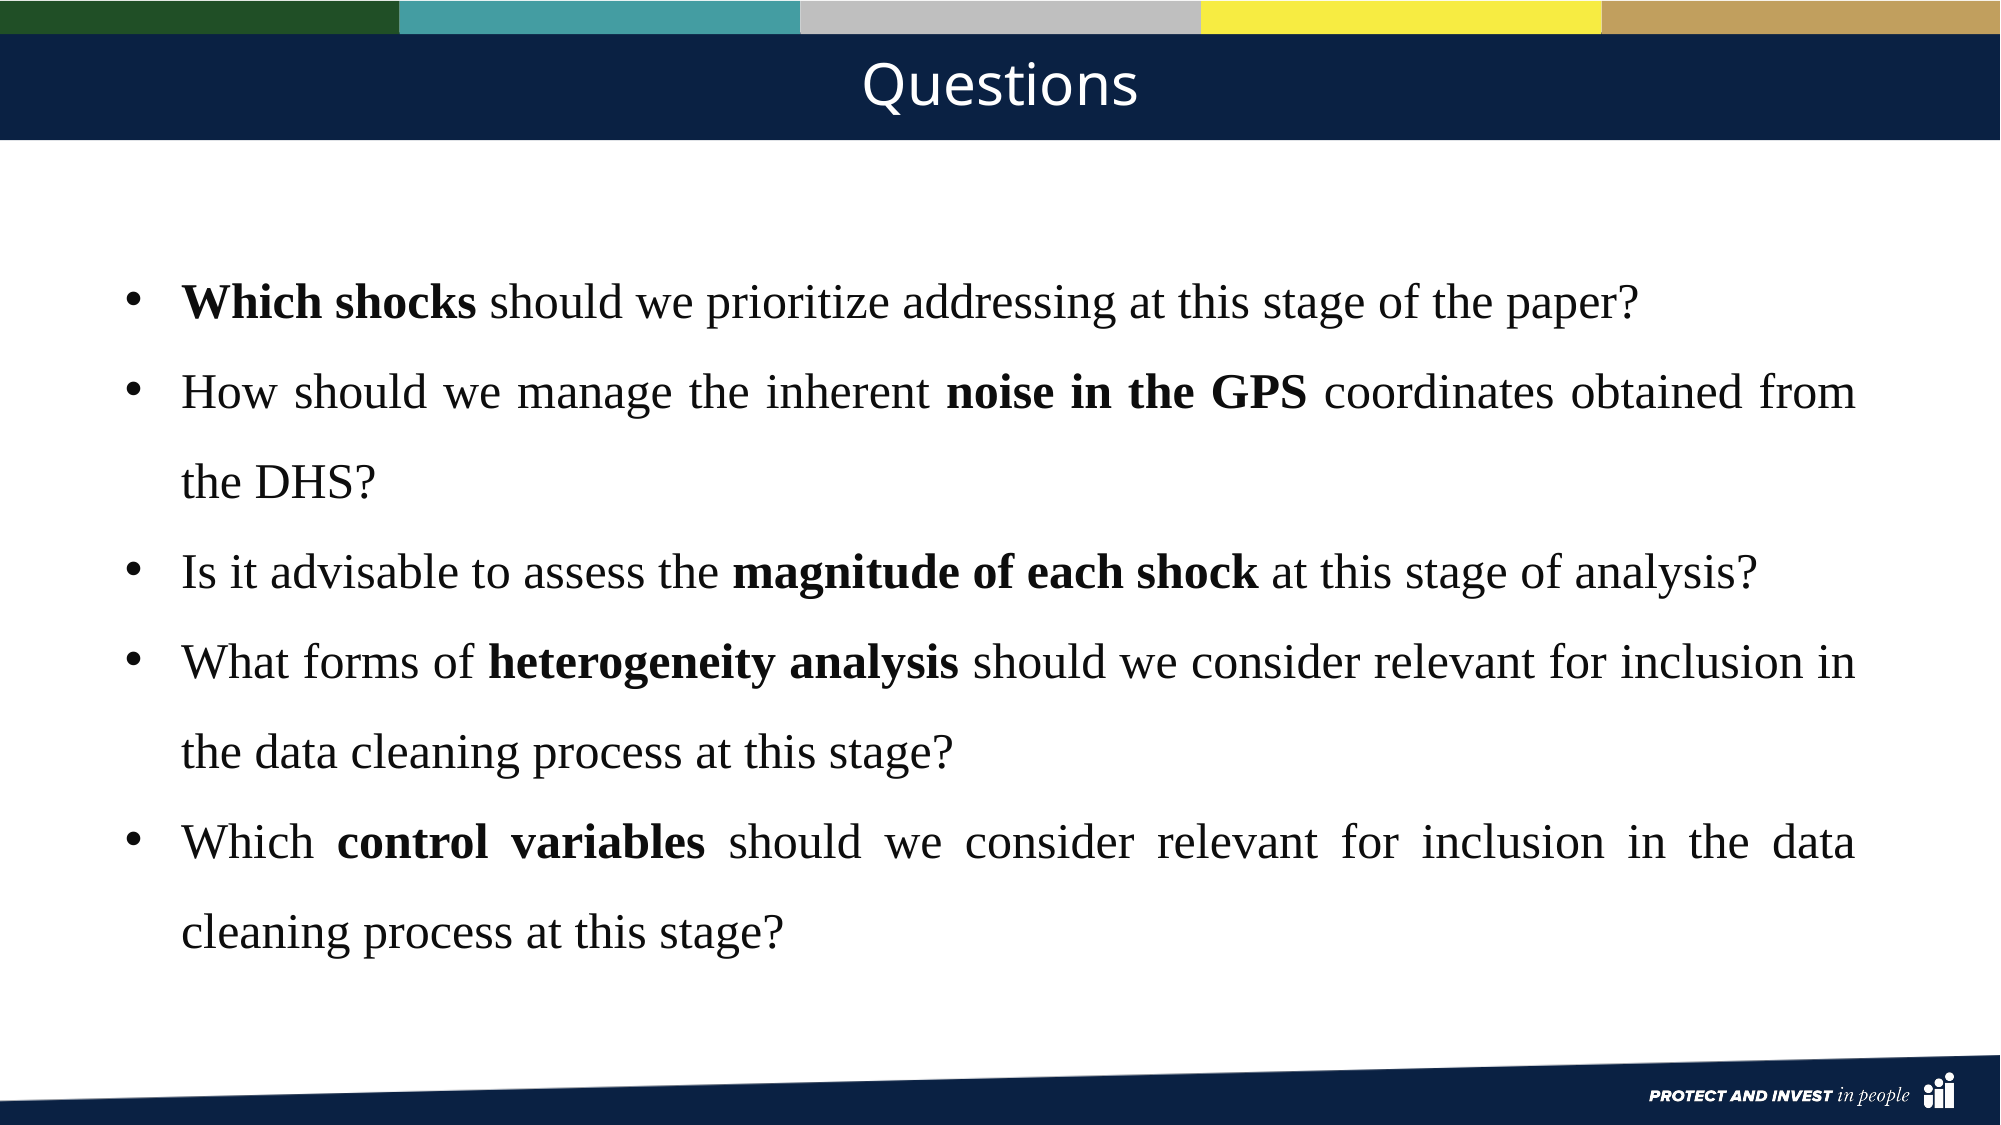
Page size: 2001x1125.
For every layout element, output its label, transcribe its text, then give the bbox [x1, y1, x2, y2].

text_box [0, 1055, 2000, 1125]
text_box Which shocks should we prioritize addressing at this stage of the paper? How should we manage the inherent noise in the GPS coordinates obtained from the DHS? Is it advisable to assess the magnitude of each shock at this stage of analysis? What forms of heterogeneity analysis should we consider relevant for inclusion in the data cleaning process at this stage? Which control variables should we consider relevant for inclusion in the data cleaning process at this stage? [109, 230, 1872, 1055]
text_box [0, 0, 2000, 35]
list Questions [0, 35, 2000, 141]
